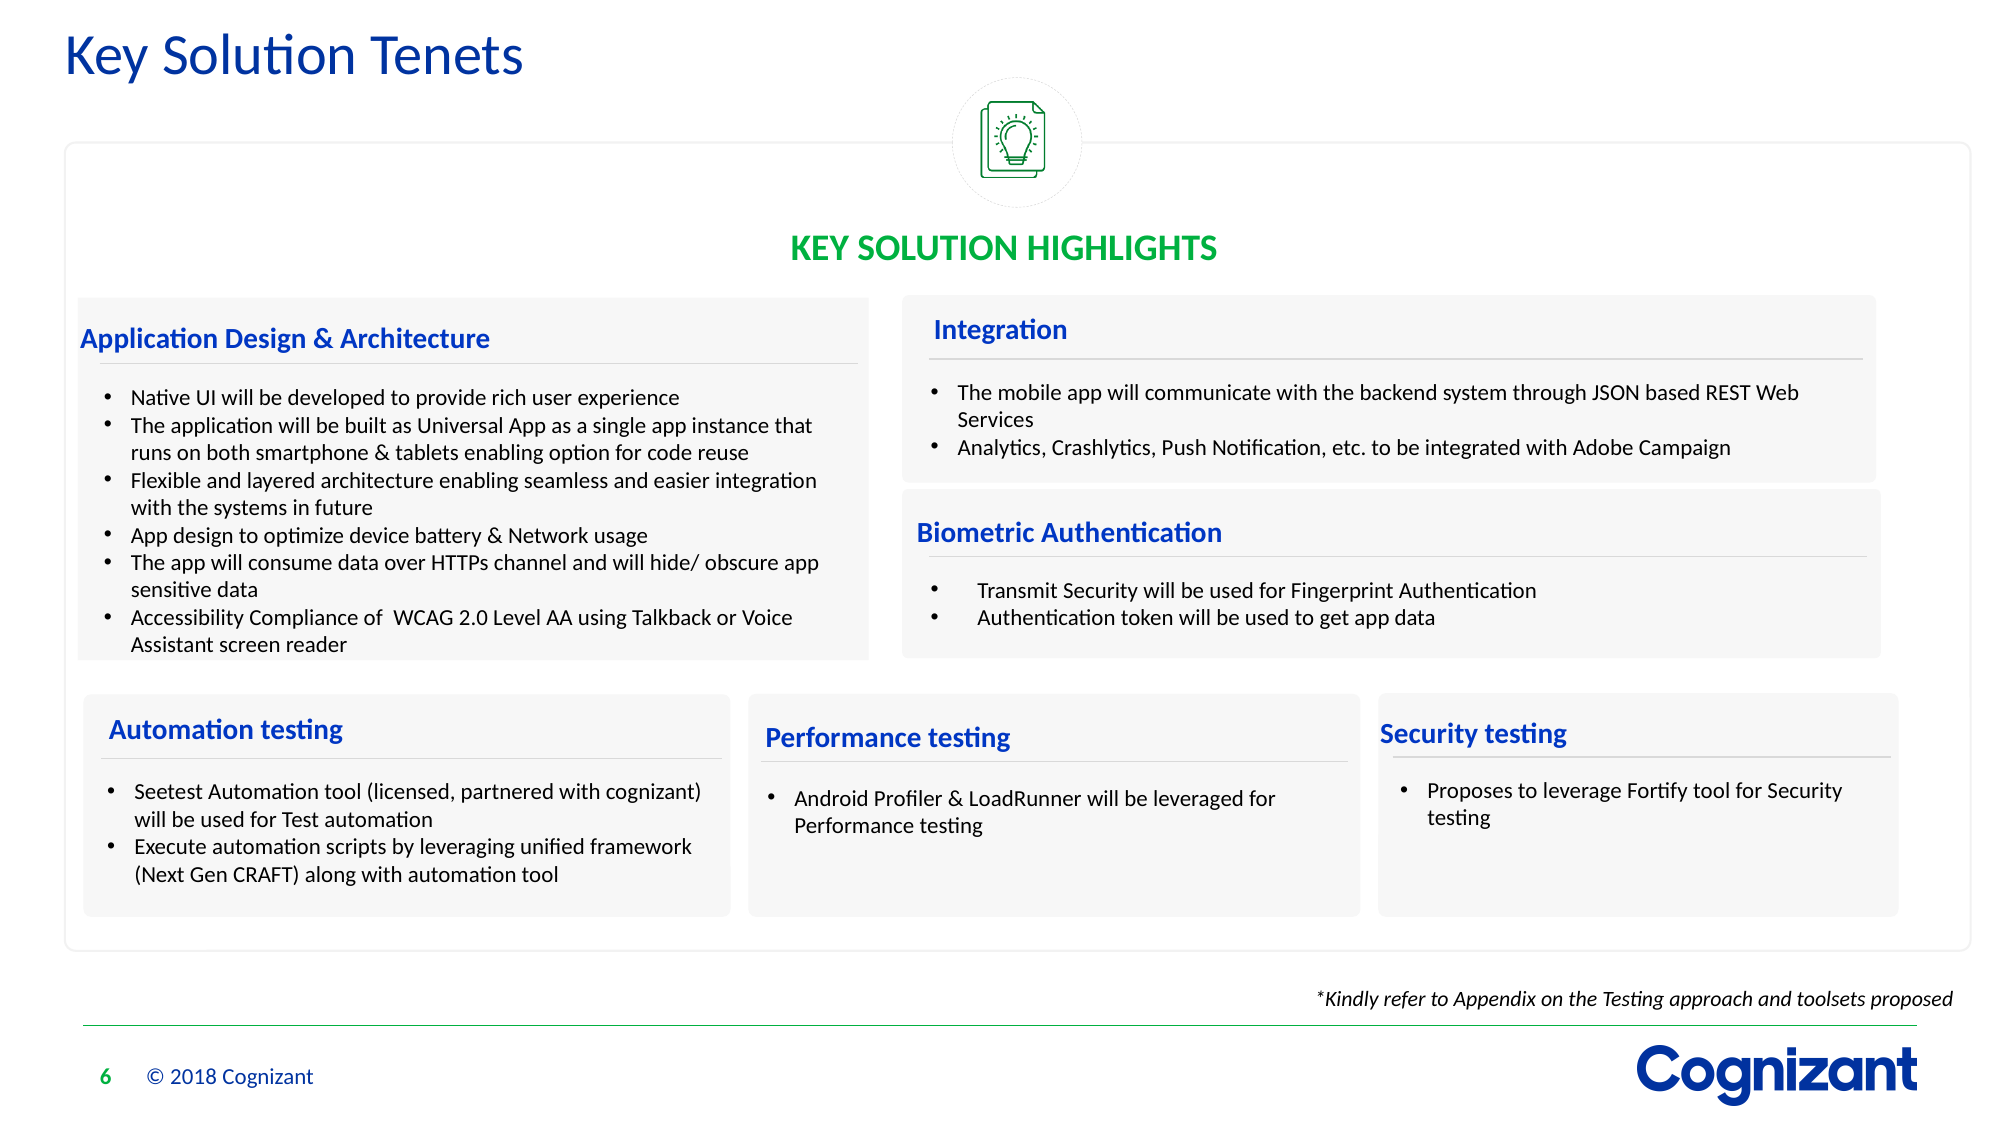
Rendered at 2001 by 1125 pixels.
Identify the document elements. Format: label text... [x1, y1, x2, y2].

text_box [77, 297, 869, 674]
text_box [902, 489, 1881, 659]
picture [974, 101, 1051, 178]
title Key Solution Tenets [64, 24, 1941, 77]
text_box *Kindly refer to Appendix on the Testing approach and toolsets proposed [1291, 984, 1978, 1011]
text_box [64, 77, 1971, 951]
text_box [902, 295, 1877, 497]
picture [1637, 1045, 1917, 1106]
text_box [83, 694, 731, 917]
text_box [748, 693, 1361, 917]
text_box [1378, 693, 1899, 917]
